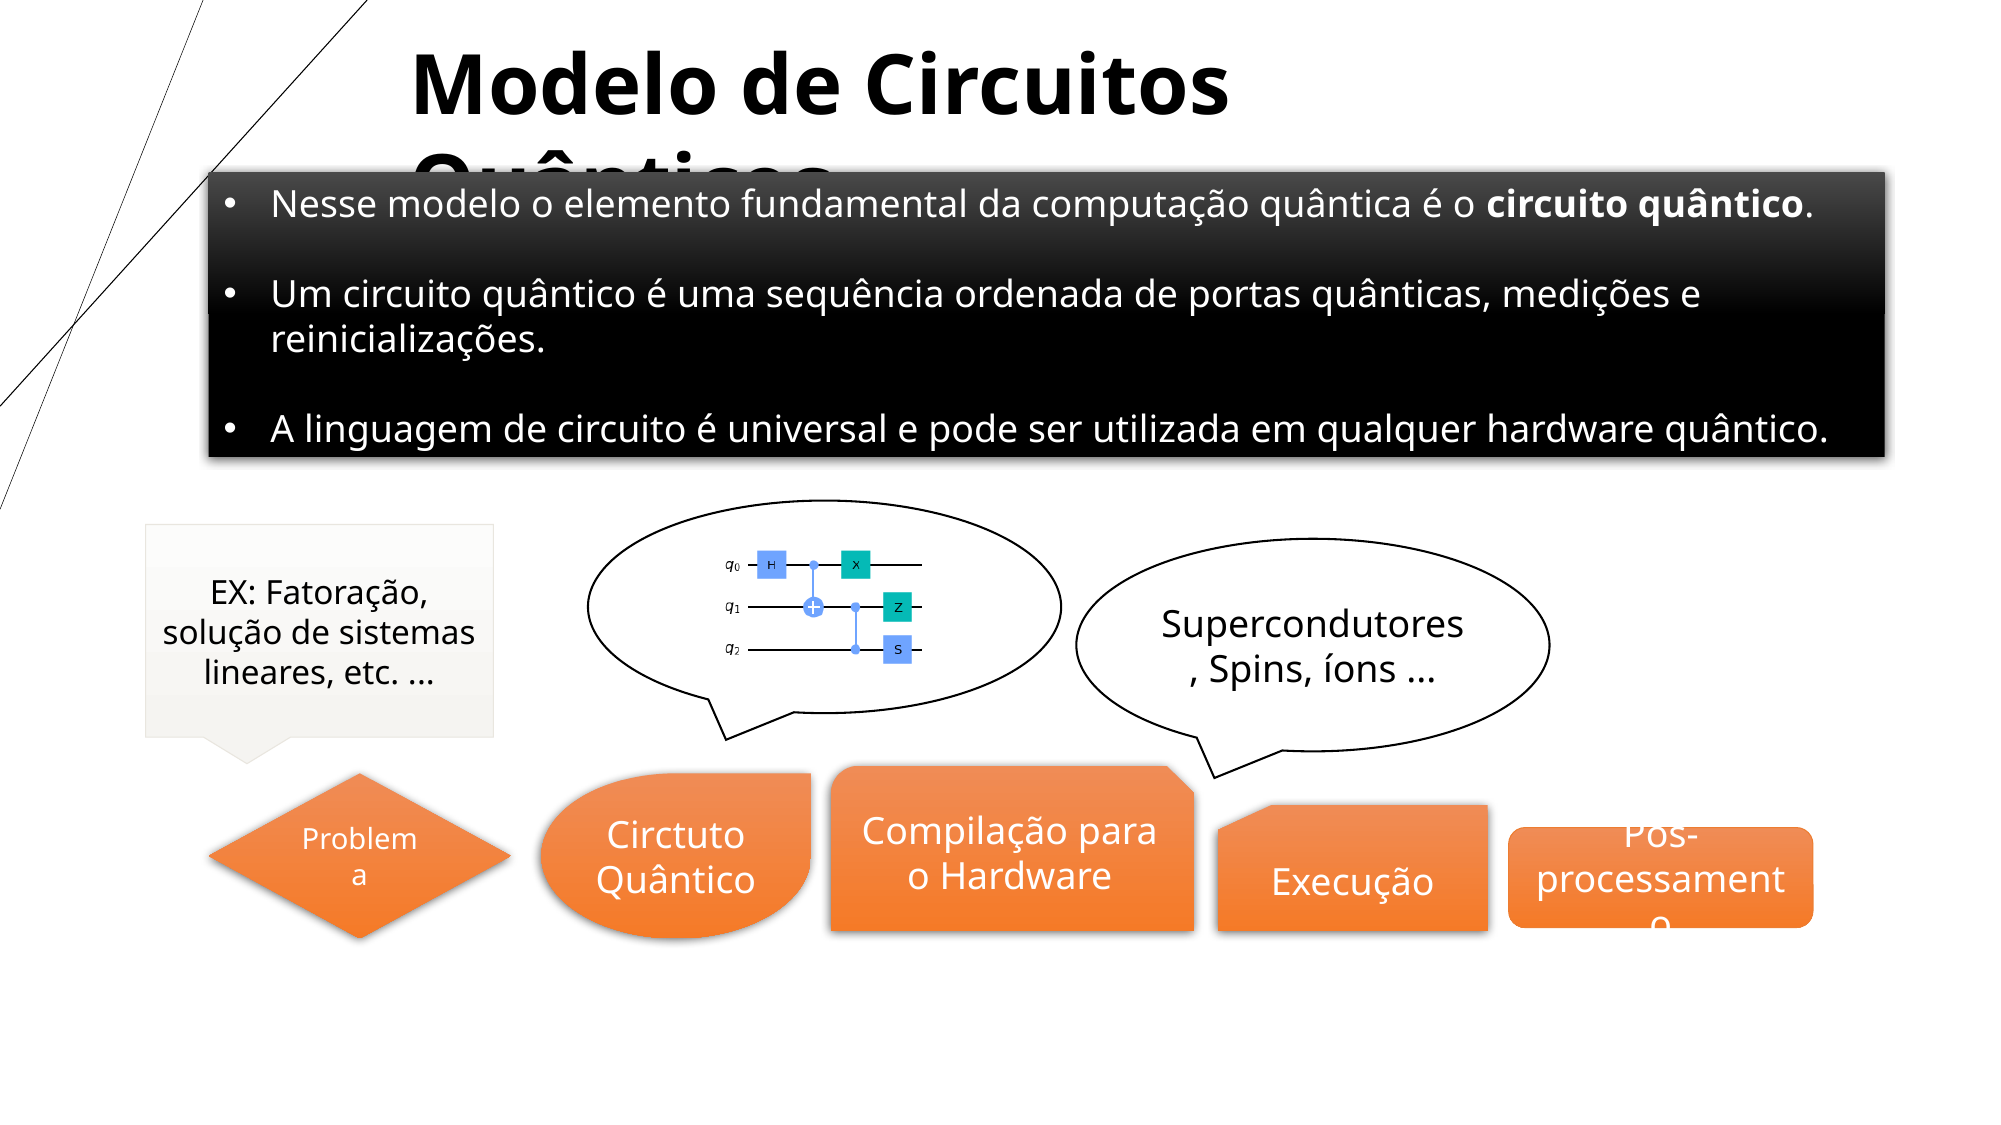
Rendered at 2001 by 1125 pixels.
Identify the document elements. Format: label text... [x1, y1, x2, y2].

picture [690, 525, 931, 681]
text_box [586, 499, 1063, 742]
text_box Circtuto Quântico [541, 773, 811, 939]
text_box Modelo de Circuitos Quânticos [394, 23, 1570, 166]
text_box Execução [1218, 804, 1488, 931]
text_box Problema [208, 773, 511, 939]
text_box Compilação para o Hardware [831, 765, 1195, 931]
text_box Pós-processamento [1508, 827, 1814, 929]
text_box Nesse modelo o elemento fundamental da computação quântica é o circuito quântico. Um circuito quântico é uma sequência ordenada de portas quânticas, medições e reinicializações. A linguagem de circuito é universal e pode ser utilizada em qualquer hardware quântico. [208, 172, 1885, 457]
text_box Supercondutores, Spins, íons ... [1075, 537, 1551, 780]
text_box EX: Fatoração, solução de sistemas lineares, etc. ... [145, 523, 494, 765]
